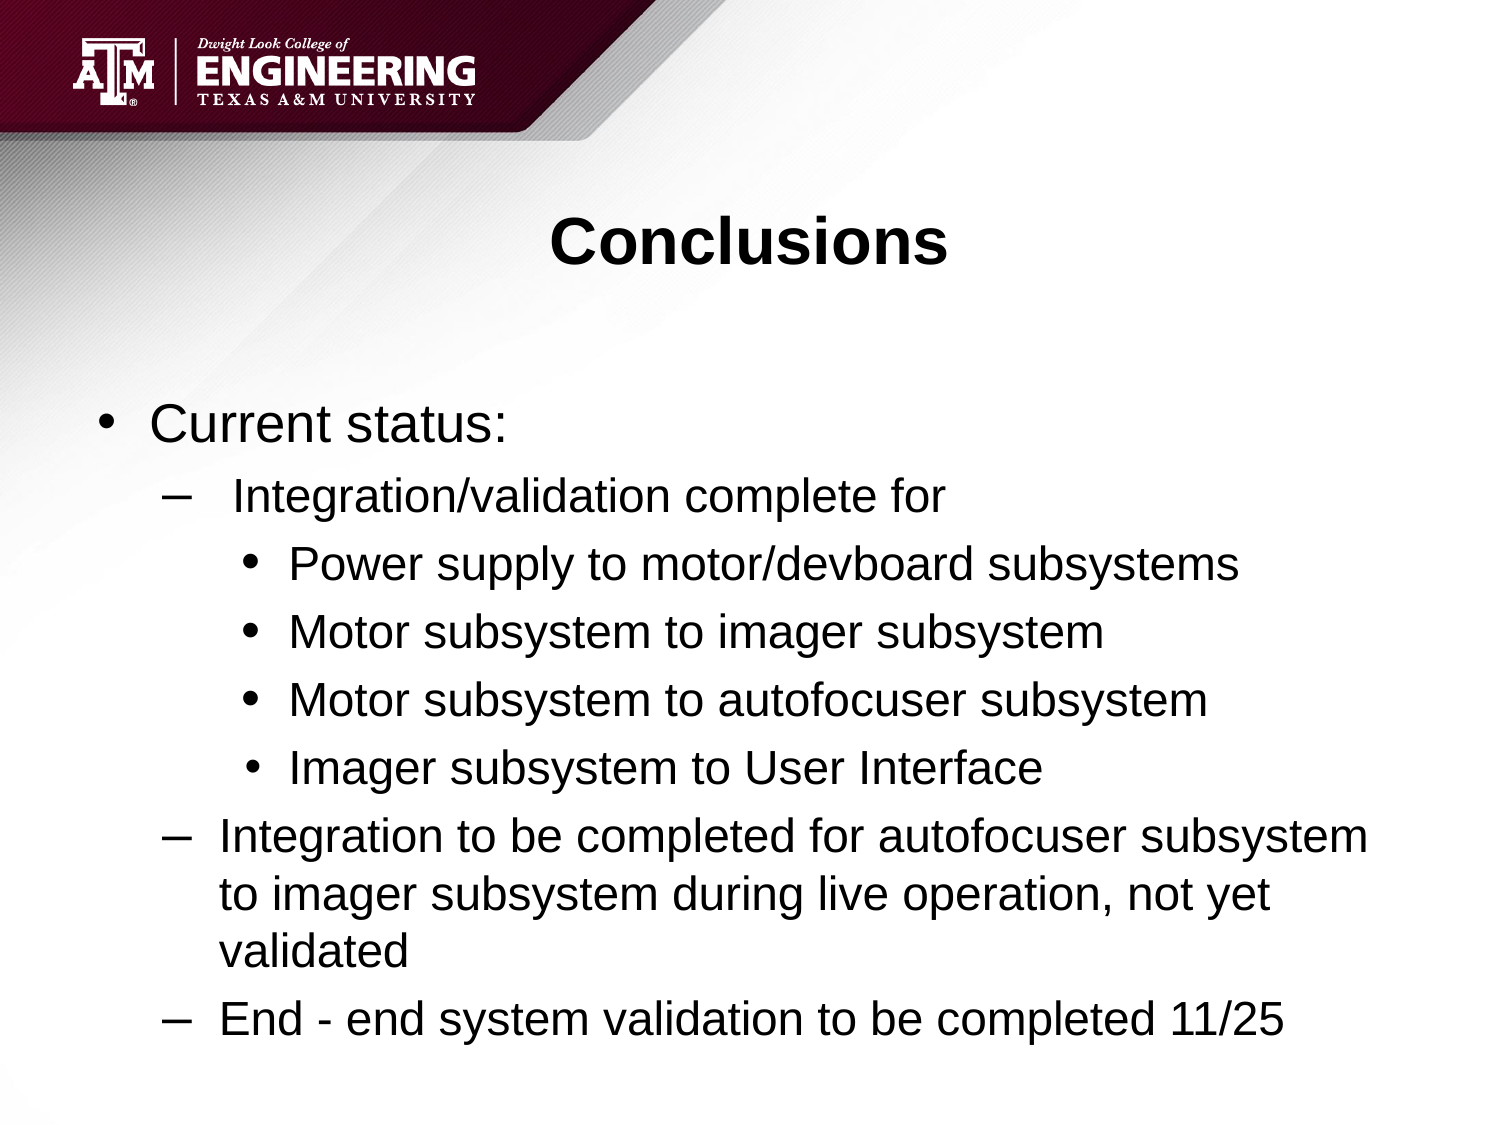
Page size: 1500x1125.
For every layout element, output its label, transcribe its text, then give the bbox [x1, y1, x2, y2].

list Current status: Integration/validation complete for Power supply to motor/devboard subsystems Motor subsystem to imager subsystem Motor subsystem to autofocuser subsystem Imager subsystem to User Interface Integration to be completed for autofocuser subsystem to imager subsystem during live operation, not yet validated End - end system validation to be completed 11/25 [75, 303, 1425, 1065]
picture [0, 0, 1500, 1125]
title Conclusions [75, 172, 1425, 303]
